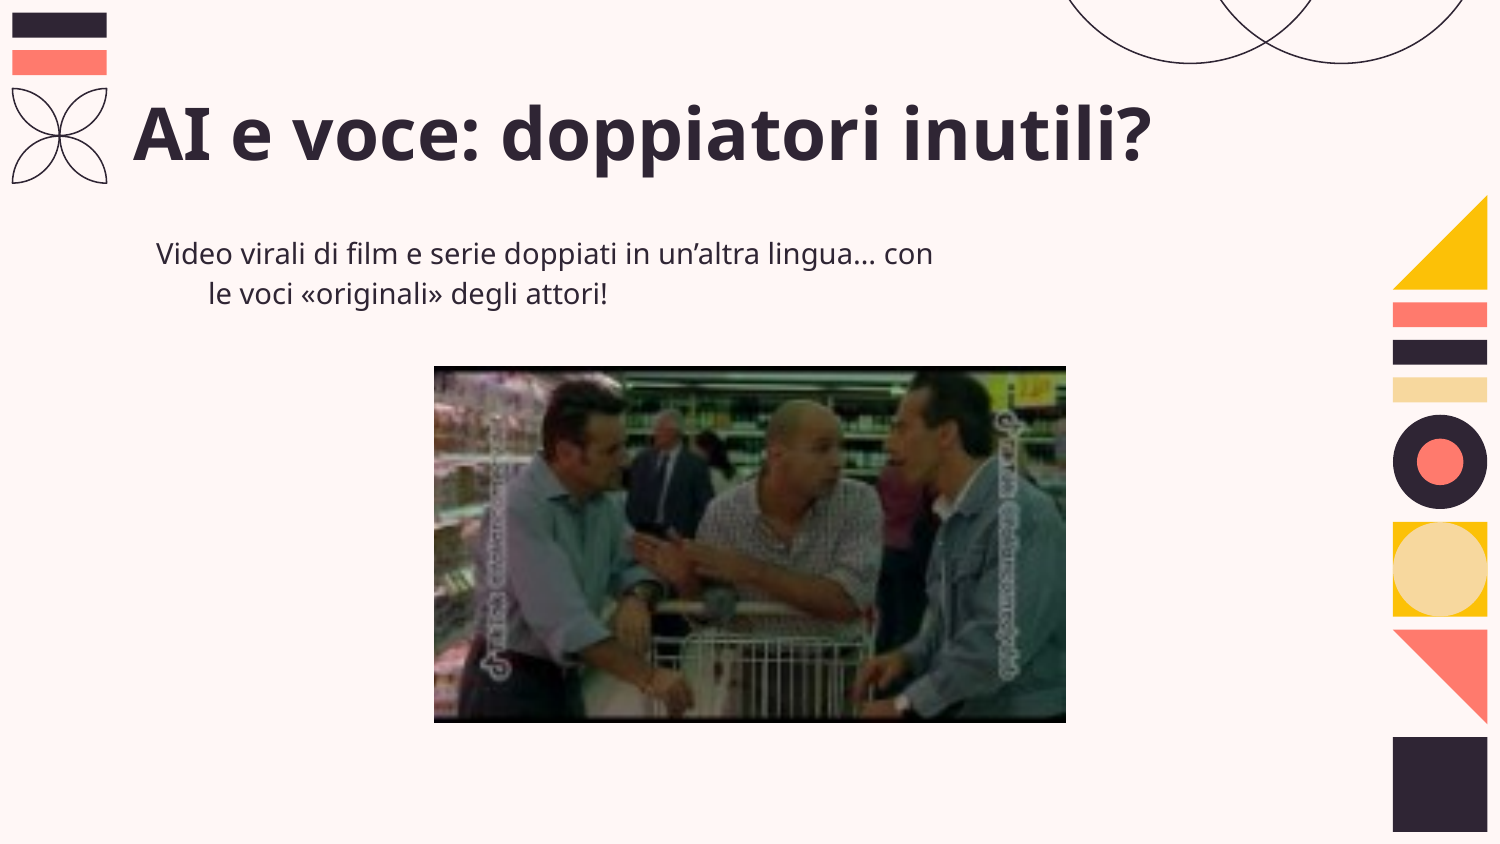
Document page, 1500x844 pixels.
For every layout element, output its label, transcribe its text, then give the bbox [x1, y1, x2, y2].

subtitle Video virali di film e serie doppiati in un’altra lingua… con le voci «originali» degli attori! [118, 214, 971, 279]
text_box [433, 365, 1067, 724]
title AI e voce: doppiatori inutili? [118, 72, 1382, 167]
